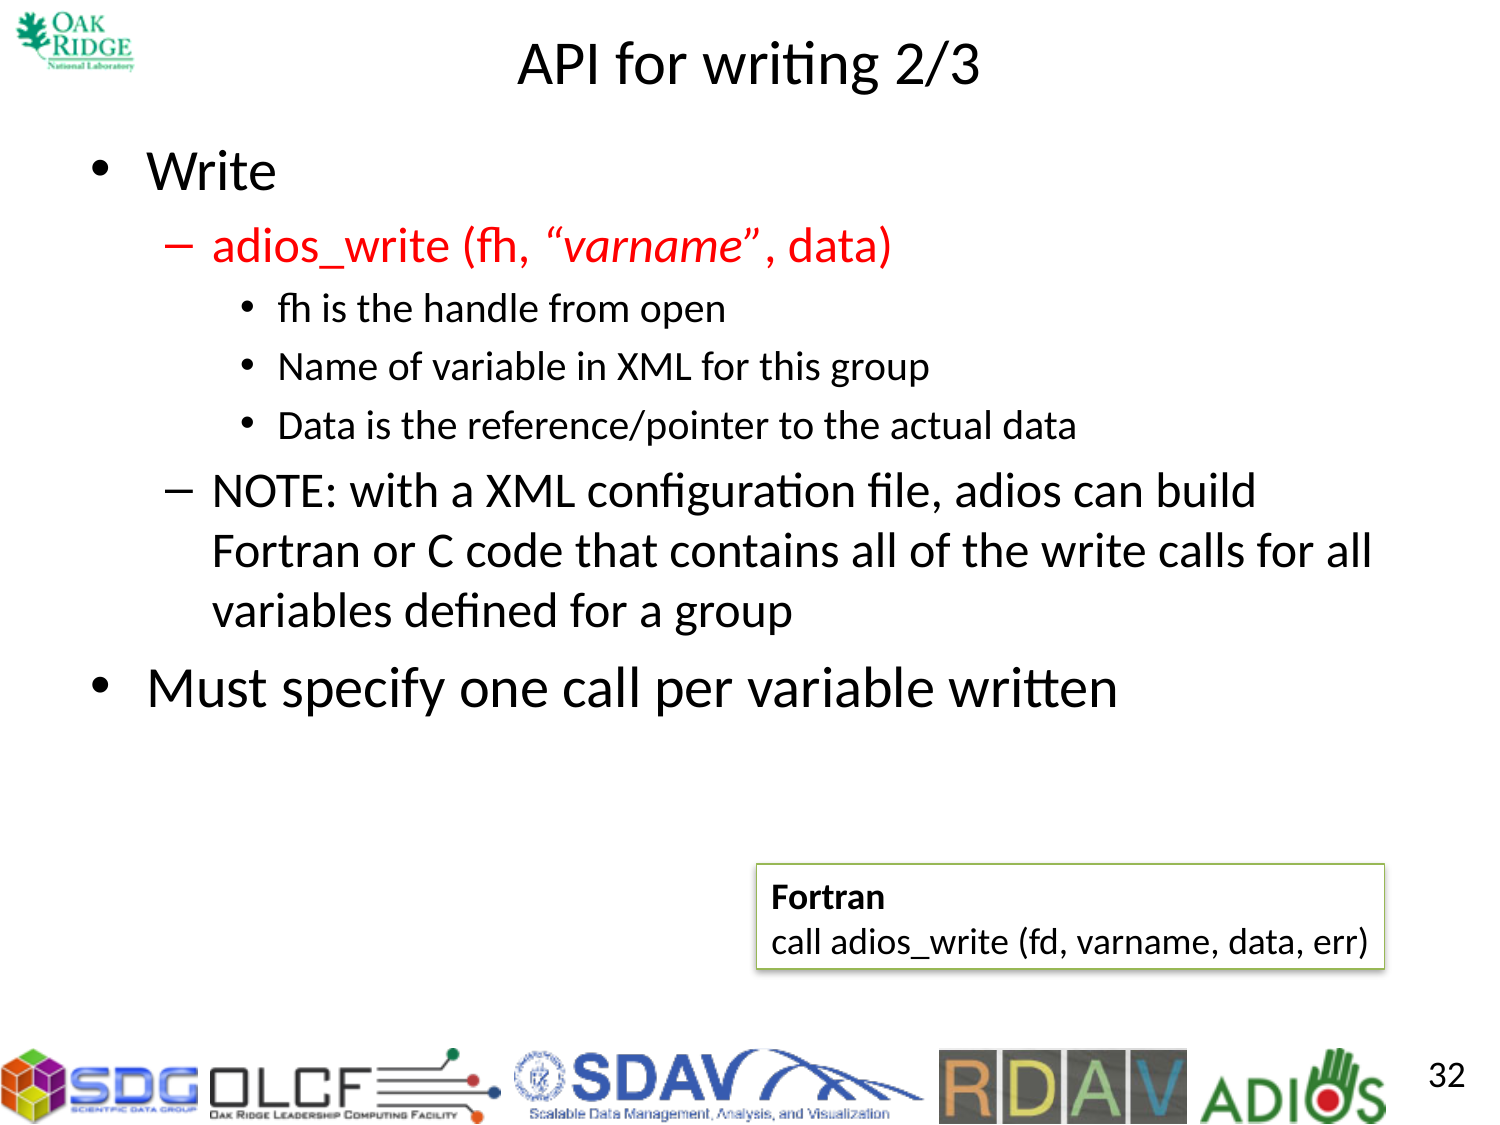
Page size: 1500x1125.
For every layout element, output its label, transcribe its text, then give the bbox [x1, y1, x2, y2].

text_box Fortran call adios_write (fd, varname, data, err) [756, 863, 1385, 970]
picture [210, 1048, 501, 1124]
title API for writing 2/3 [75, 11, 1425, 108]
picture [0, 6, 149, 82]
list Write adios_write (fh, “varname”, data) fh is the handle from open Name of variable in XML for this group Data is the reference/pointer to the actual data NOTE: with a XML configuration file, adios can build Fortran or C code that contains all of the write calls for all variables defined for a group Must specify one call per variable written [75, 125, 1425, 1005]
picture [0, 1048, 198, 1124]
slide_number 32 [1130, 1042, 1481, 1103]
picture [1200, 1103, 1386, 1124]
picture [514, 1048, 926, 1124]
picture [939, 1048, 1187, 1124]
